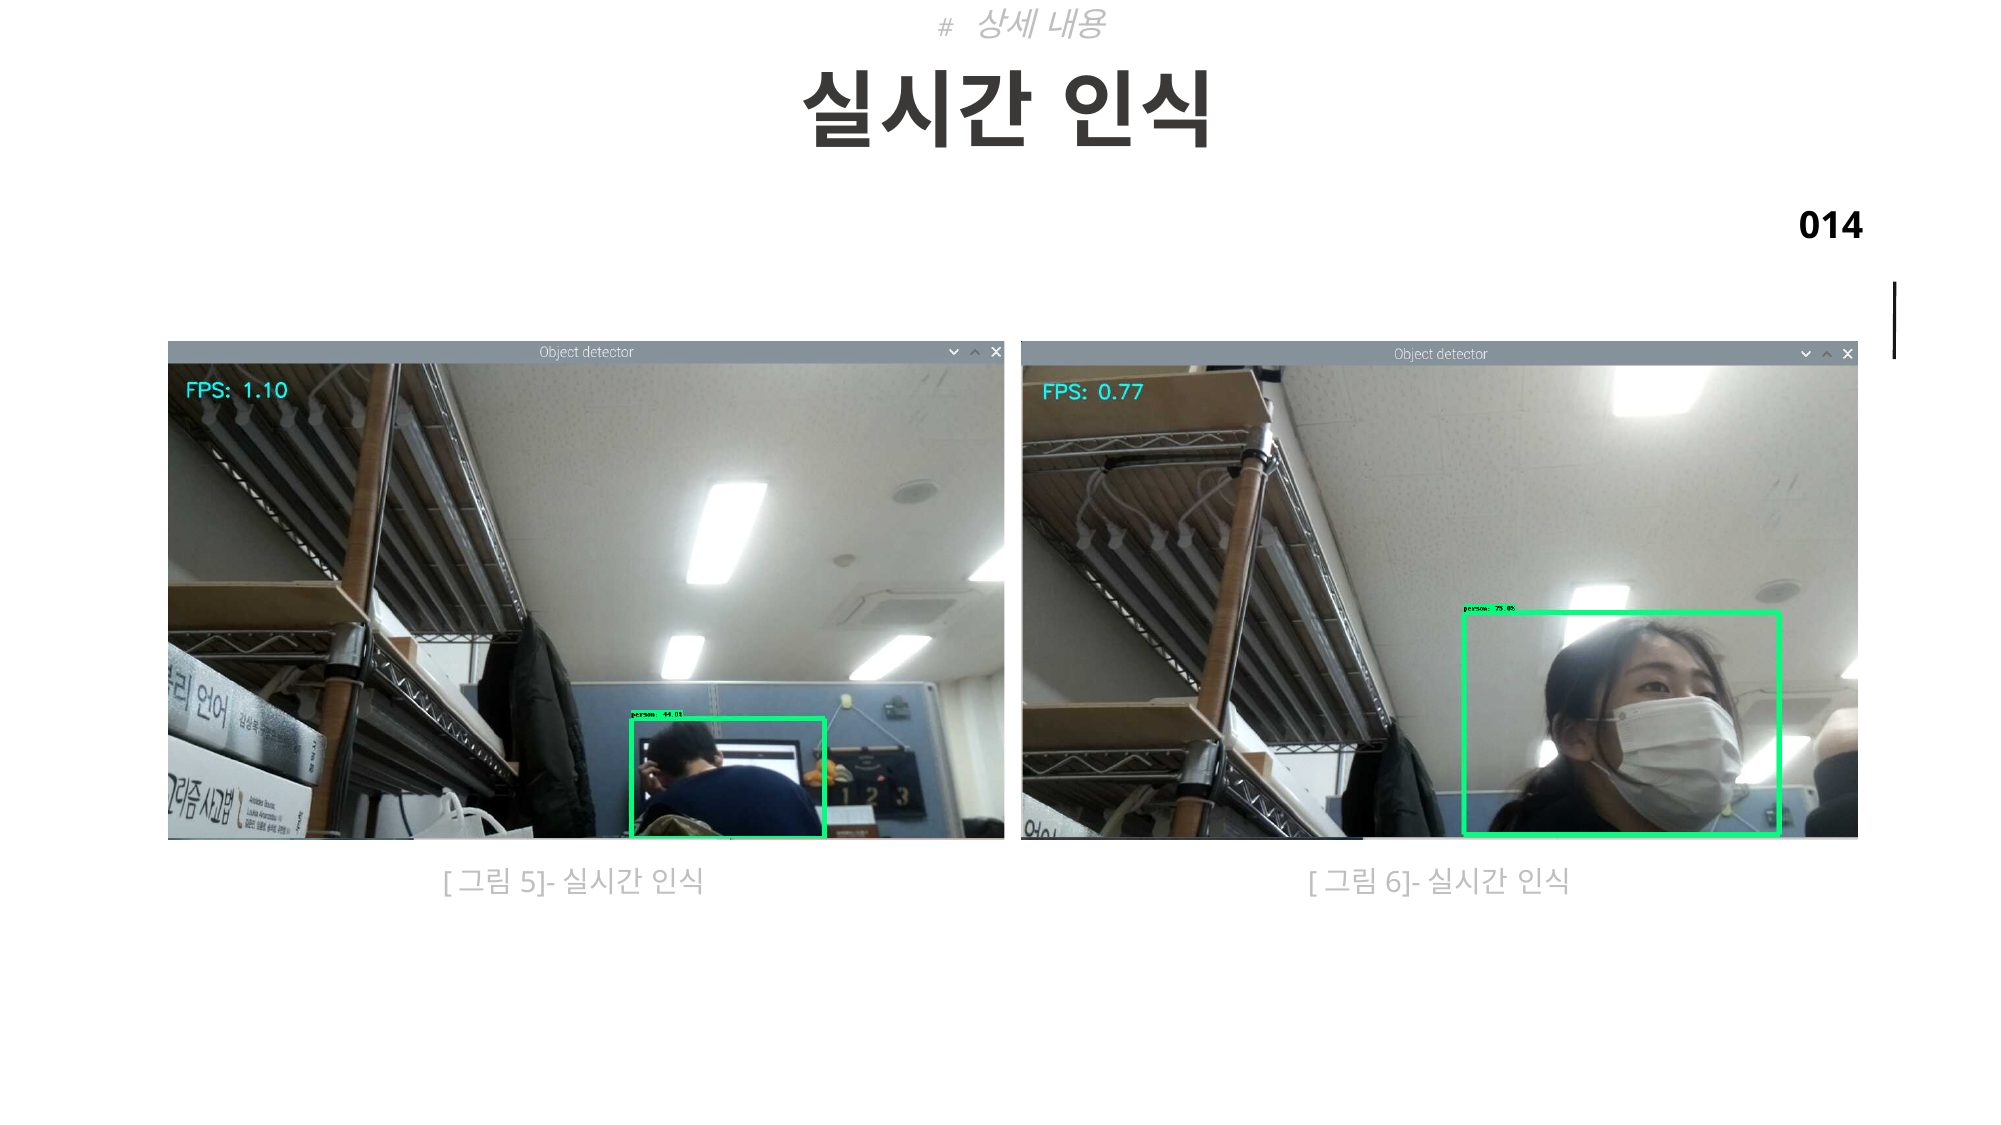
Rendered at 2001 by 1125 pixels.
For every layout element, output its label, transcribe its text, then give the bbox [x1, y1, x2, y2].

picture [168, 341, 1005, 840]
text_box [그림6]-실시간 인식 [1115, 853, 1764, 915]
picture [1021, 341, 1858, 840]
text_box [그림5]-실시간 인식 [249, 853, 899, 915]
text_box 실시간 인식 [370, 61, 1672, 196]
text_box # 상세 내용 [696, 0, 1346, 62]
